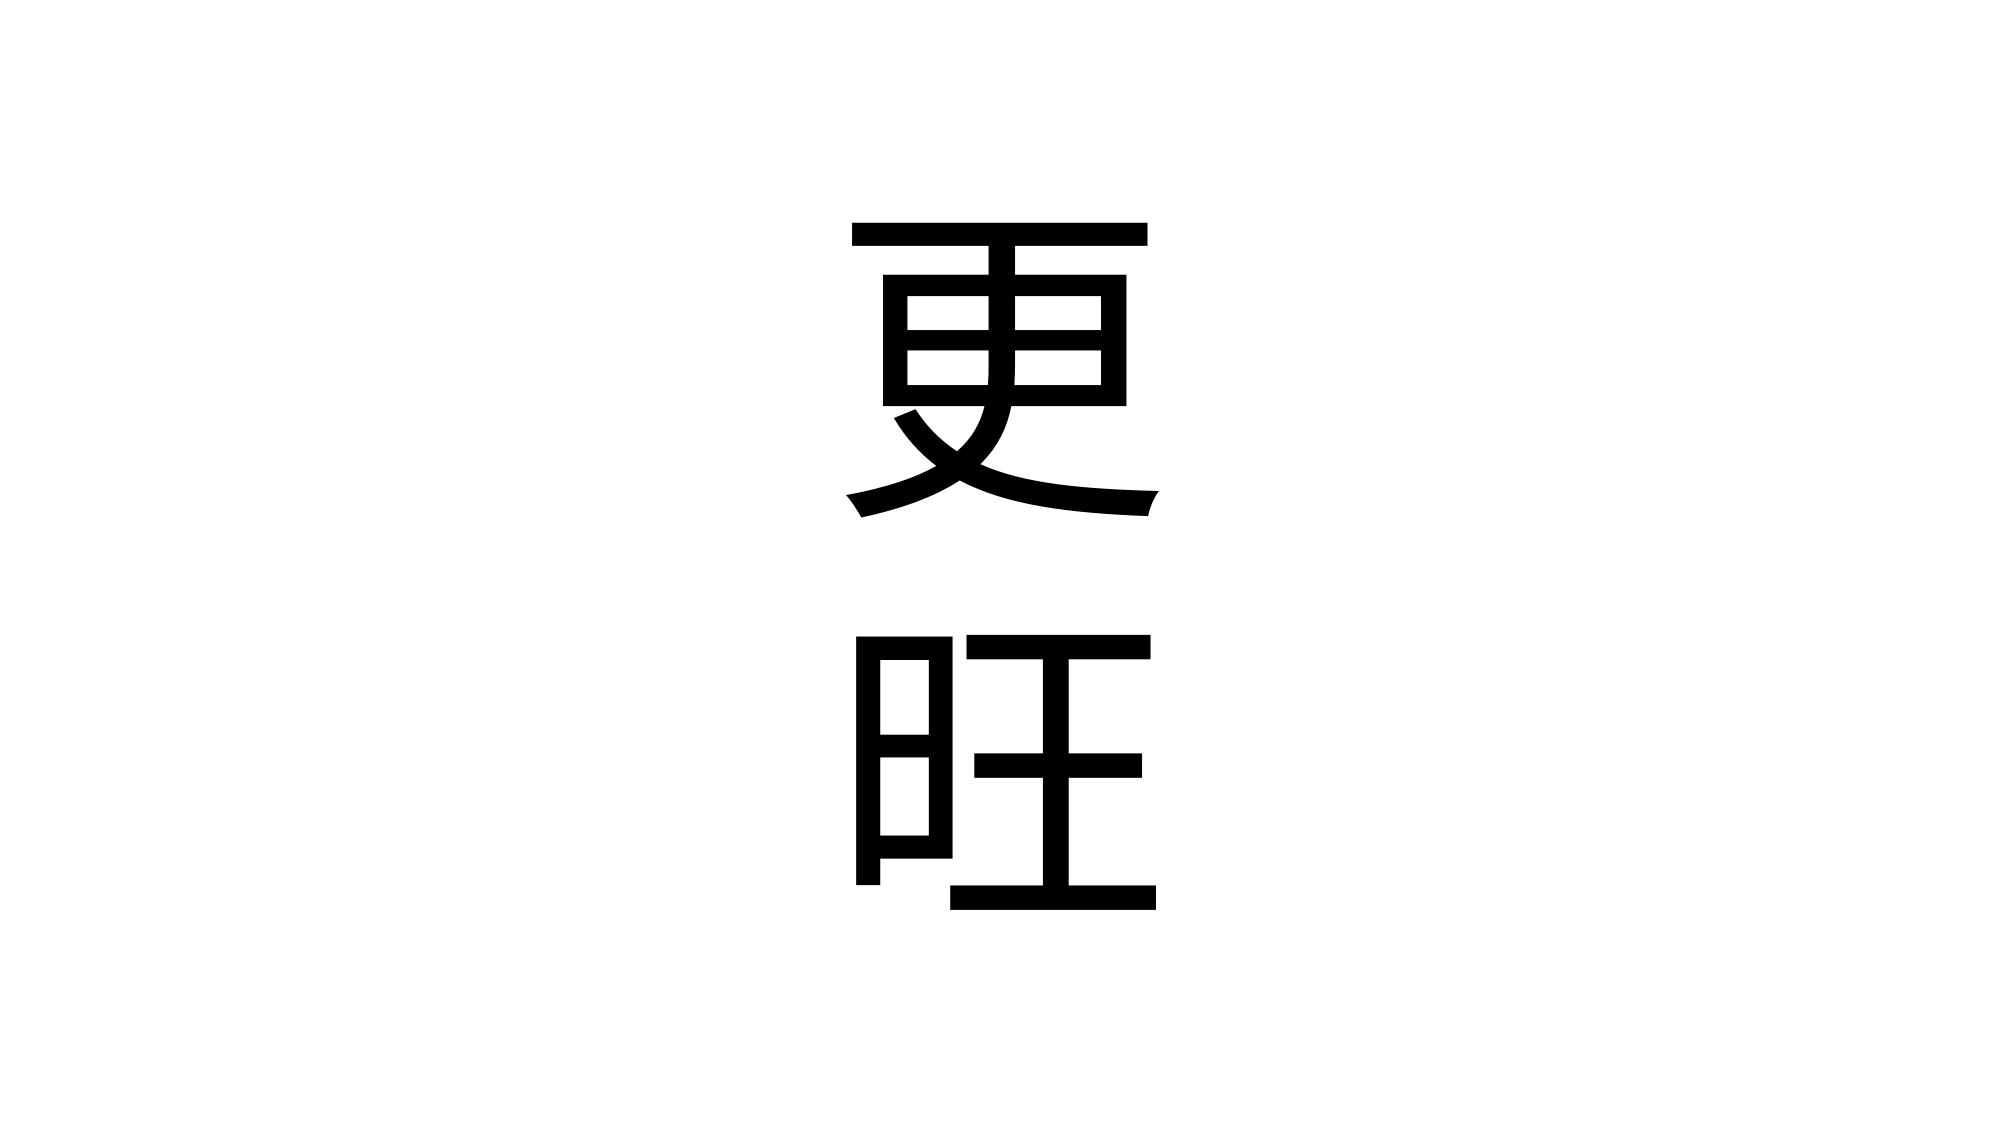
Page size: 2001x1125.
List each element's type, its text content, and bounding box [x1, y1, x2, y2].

text_box 更旺 [804, 143, 1196, 974]
